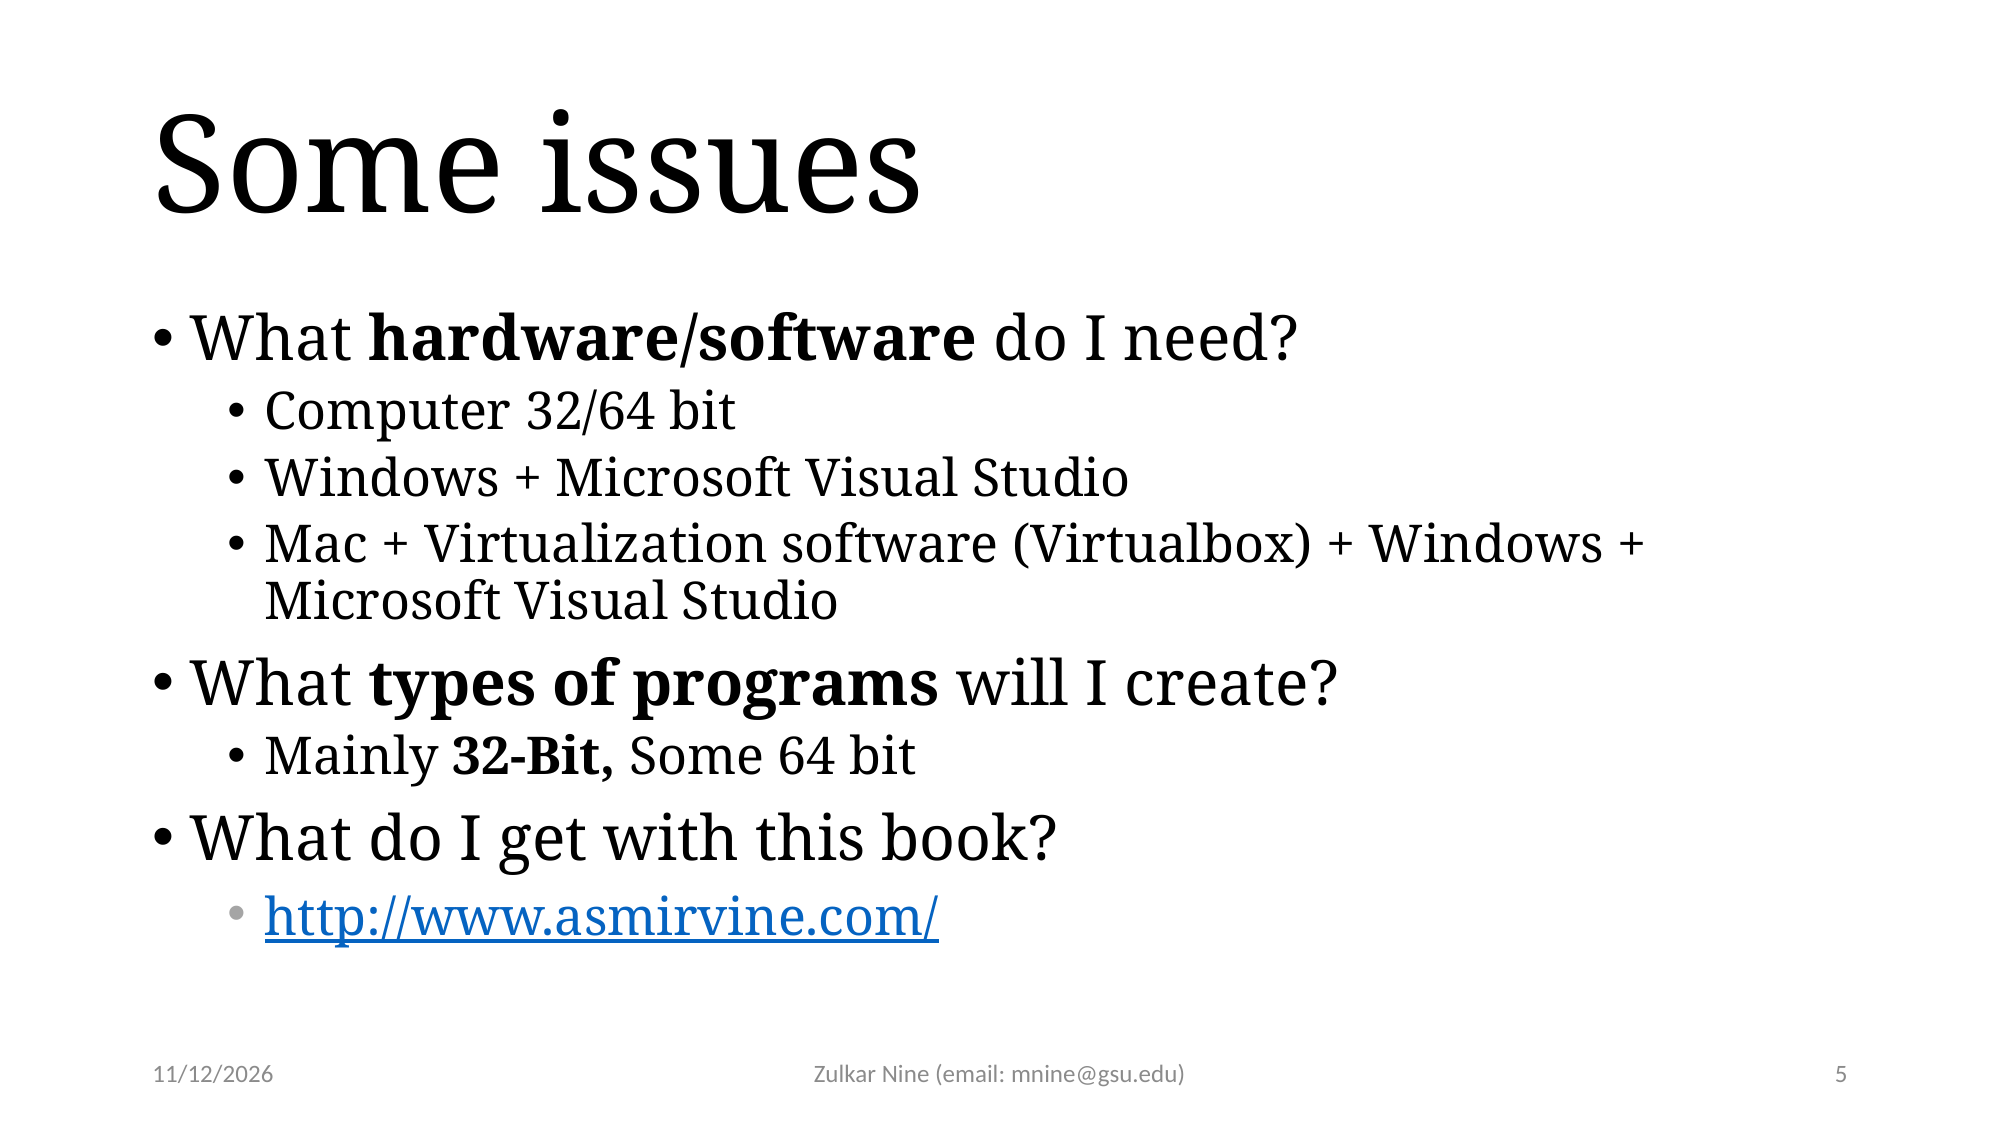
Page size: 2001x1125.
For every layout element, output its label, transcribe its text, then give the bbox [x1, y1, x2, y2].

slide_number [137, 1042, 588, 1103]
title Some issues [137, 59, 1863, 278]
slide_number 5 [1412, 1042, 1863, 1103]
footer Zulkar Nine (email: mnine@gsu.edu) [662, 1042, 1338, 1103]
list What hardware/software do I need? Computer 32/64 bit Windows + Microsoft Visual Studio Mac + Virtualization software (Virtualbox) + Windows + Microsoft Visual Studio What types of programs will I create? Mainly 32-Bit, Some 64 bit What do I get with this book? http://www.asmirvine.com/ [137, 299, 1863, 1014]
